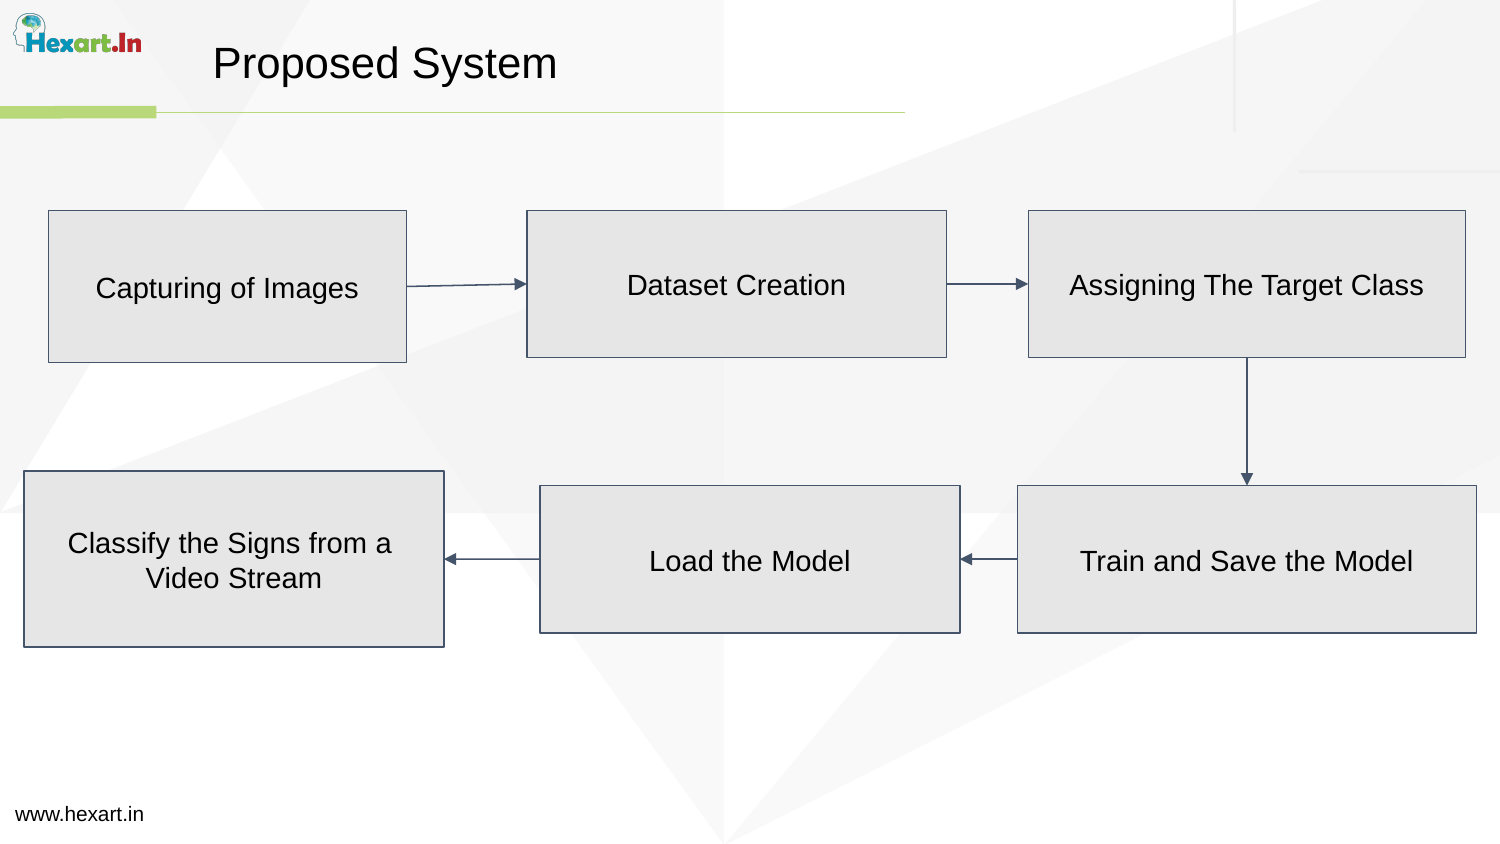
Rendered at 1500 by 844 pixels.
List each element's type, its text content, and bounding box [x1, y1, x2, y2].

text_box Dataset Creation [526, 210, 947, 358]
text_box Classify the Signs from a Video Stream [24, 471, 444, 648]
text_box Capturing of Images [48, 210, 407, 363]
text_box Assigning The Target Class [1028, 210, 1466, 358]
text_box Load the Model [540, 485, 960, 633]
picture [5, 7, 150, 63]
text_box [406, 283, 528, 287]
text_box Train and Save the Model [1017, 485, 1477, 633]
text_box Proposed System [197, 19, 844, 97]
